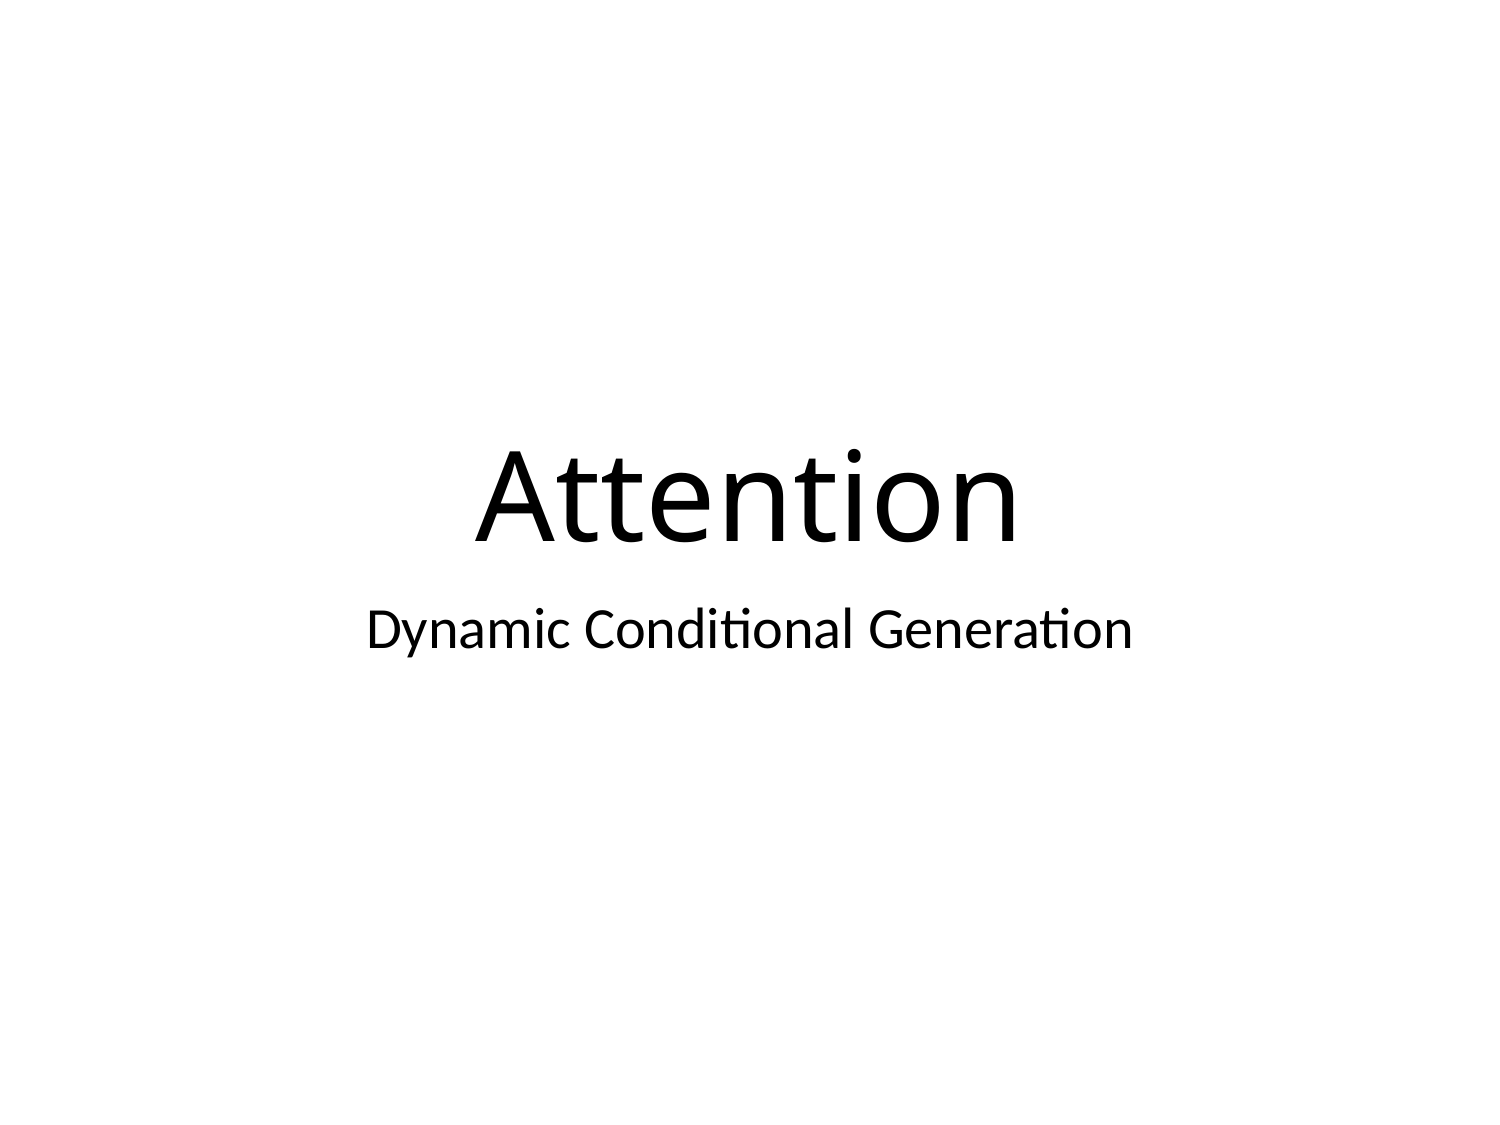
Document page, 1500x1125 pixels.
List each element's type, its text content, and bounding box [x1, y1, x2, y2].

title Attention [112, 184, 1388, 576]
subtitle Dynamic Conditional Generation [187, 590, 1313, 863]
